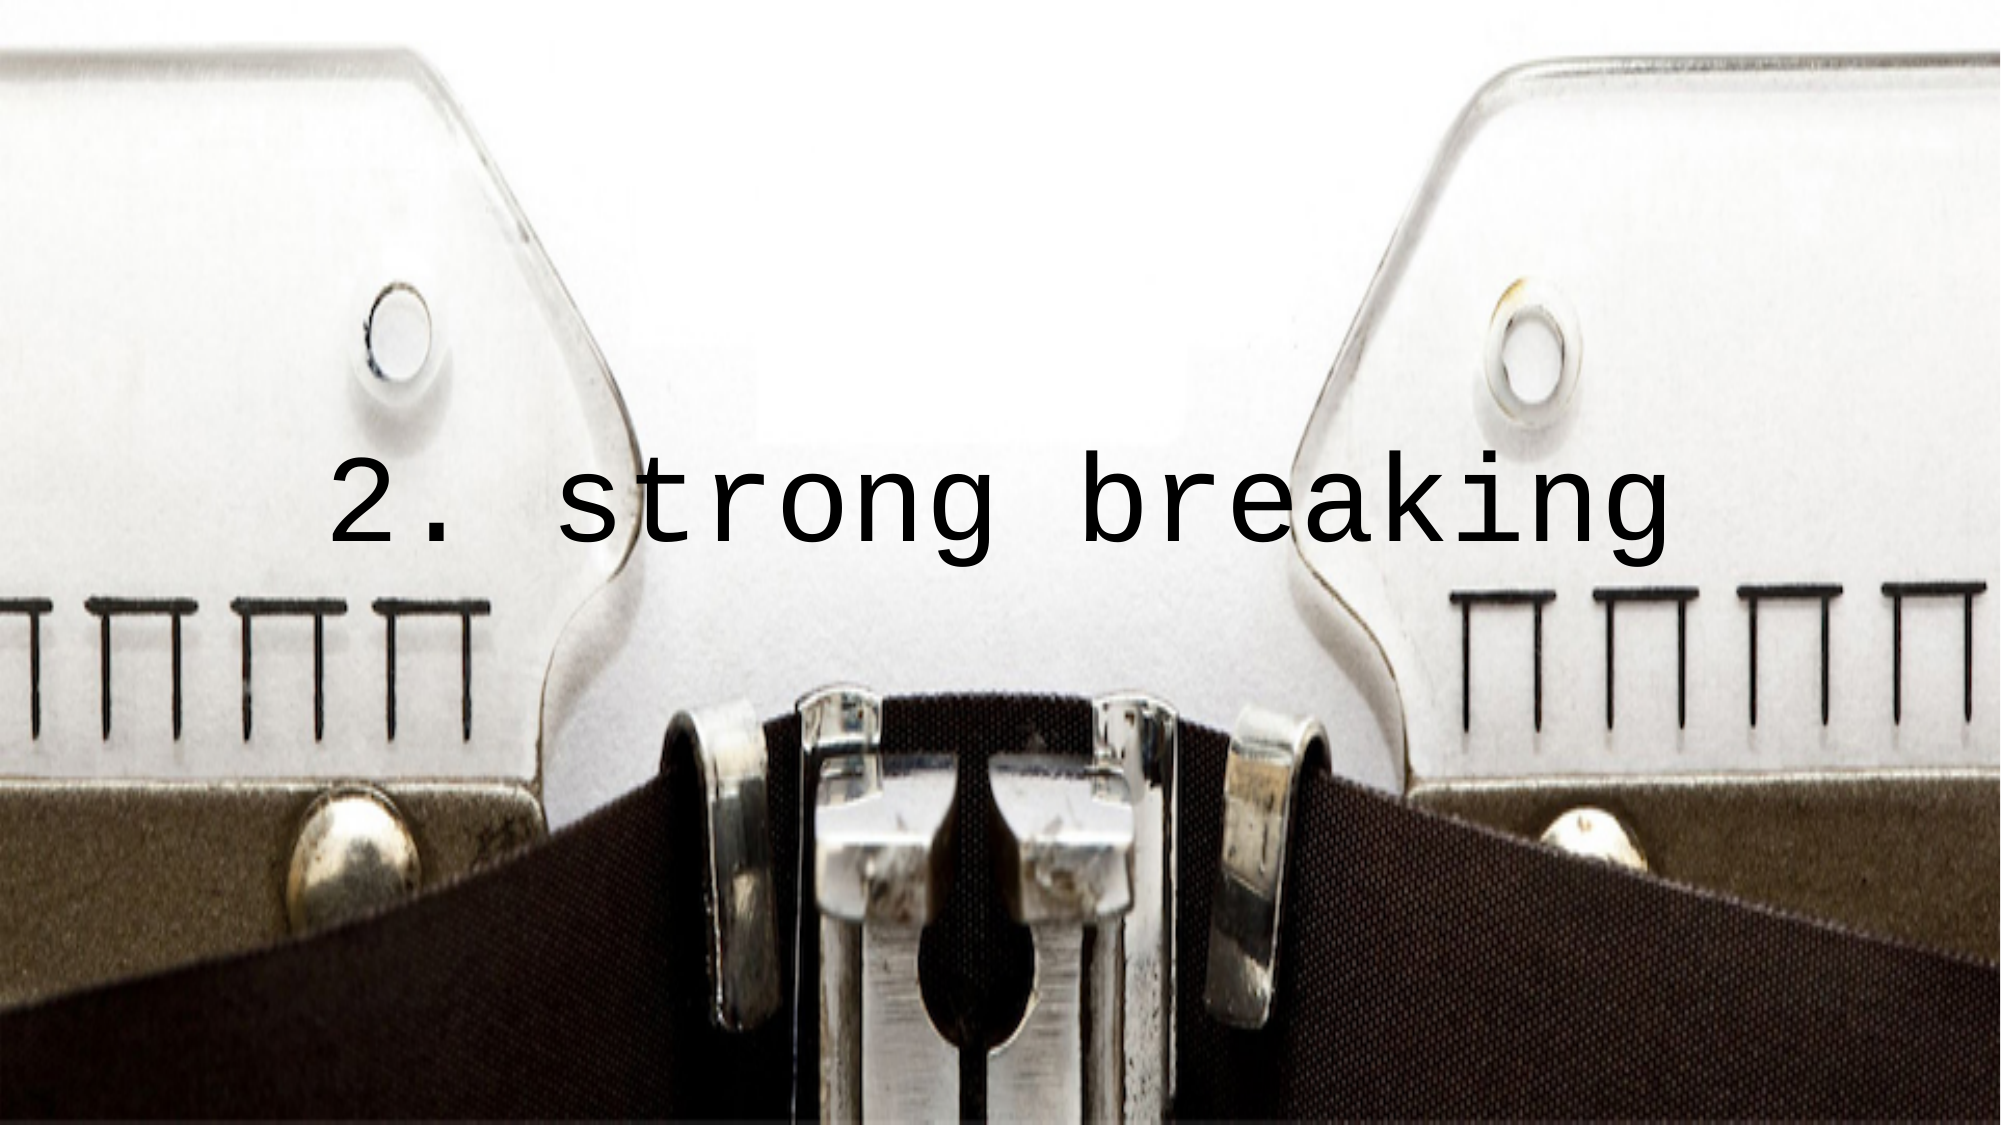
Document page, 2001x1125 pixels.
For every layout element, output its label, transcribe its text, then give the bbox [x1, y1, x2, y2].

text_box 2. strong breaking [249, 184, 1750, 576]
picture [0, 0, 2001, 1125]
